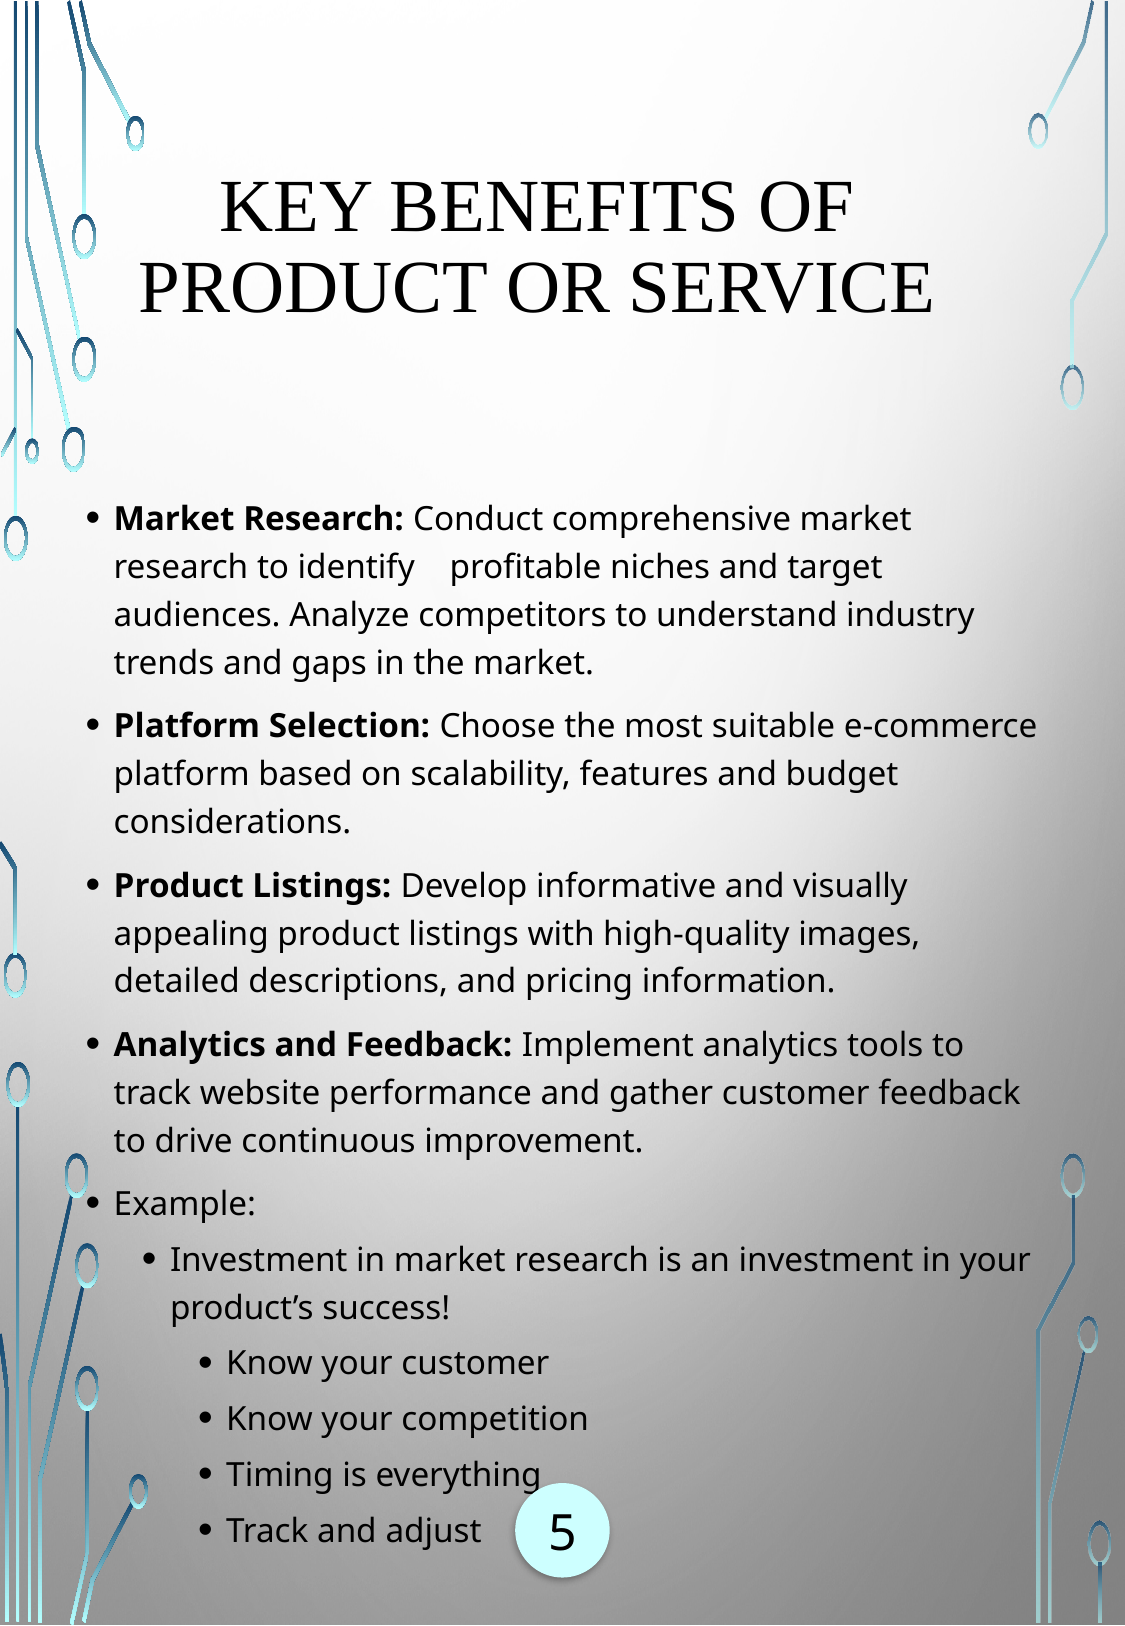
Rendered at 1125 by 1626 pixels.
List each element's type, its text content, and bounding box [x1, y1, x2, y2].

title Key Benefits of Product or Service [30, 198, 1044, 297]
list Market Research: Conduct comprehensive market research to identify profitable niches and target audiences. Analyze competitors to understand industry trends and gaps in the market. Platform Selection: Choose the most suitable e-commerce platform based on scalability, features and budget considerations. Product Listings: Develop informative and visually appealing product listings with high-quality images, detailed descriptions, and pricing information. Analytics and Feedback: Implement analytics tools to track website performance and gather customer feedback to drive continuous improvement. Example: Investment in market research is an investment in your product’s success! Know your customer Know your competition Timing is everything Track and adjust [70, 481, 1055, 902]
text_box 5 [513, 1481, 611, 1579]
